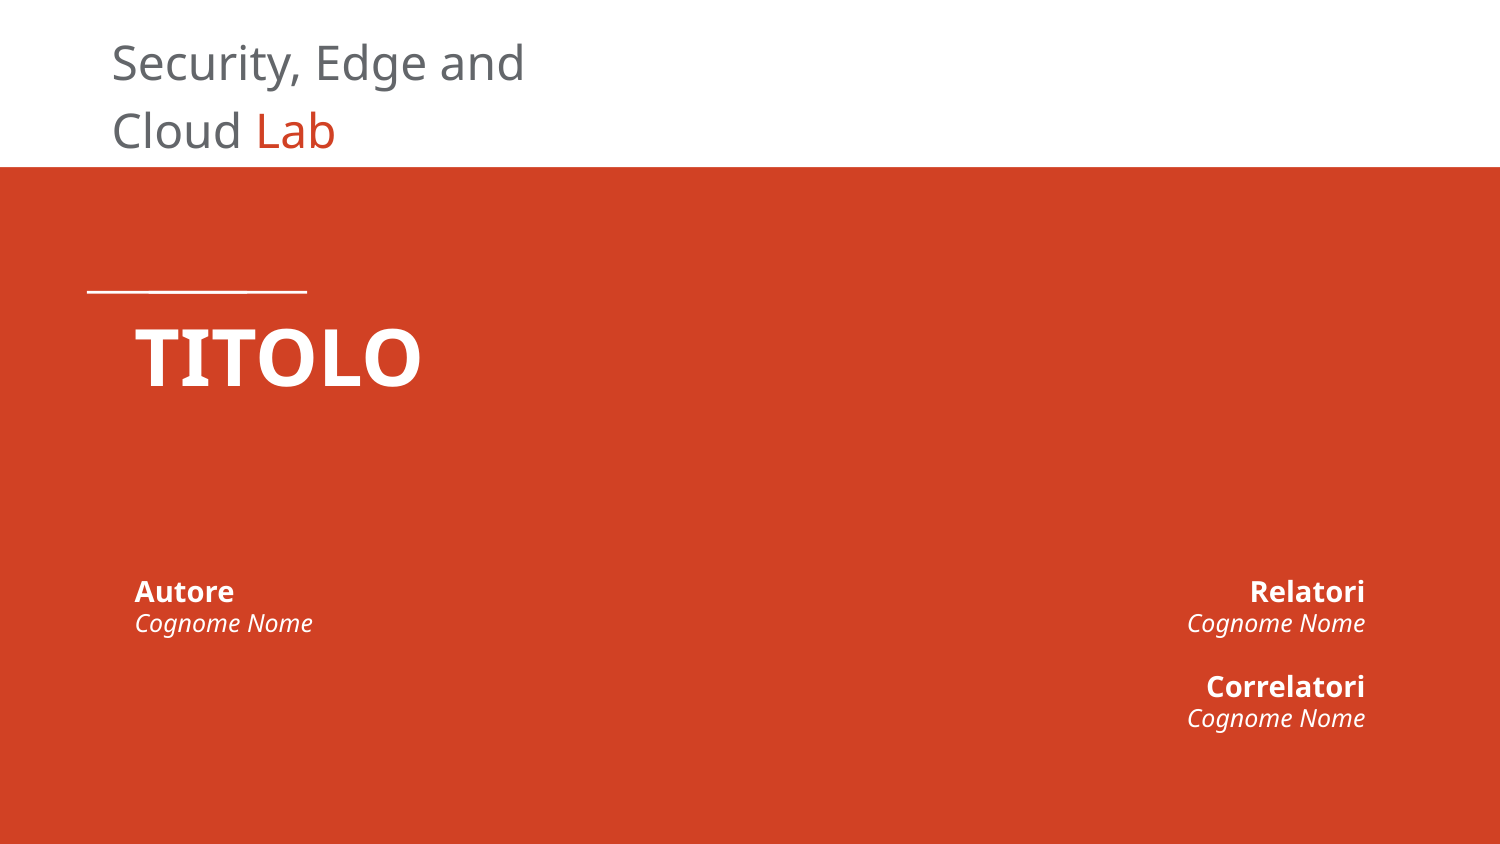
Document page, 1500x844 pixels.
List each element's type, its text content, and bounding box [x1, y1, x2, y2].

subtitle Autore Cognome Nome [119, 558, 523, 662]
text_box Security, Edge and Cloud Lab [96, 5, 565, 174]
subtitle Relatori Cognome Nome Correlatori Cognome Nome [1135, 558, 1381, 756]
title TITOLO [119, 291, 1381, 565]
